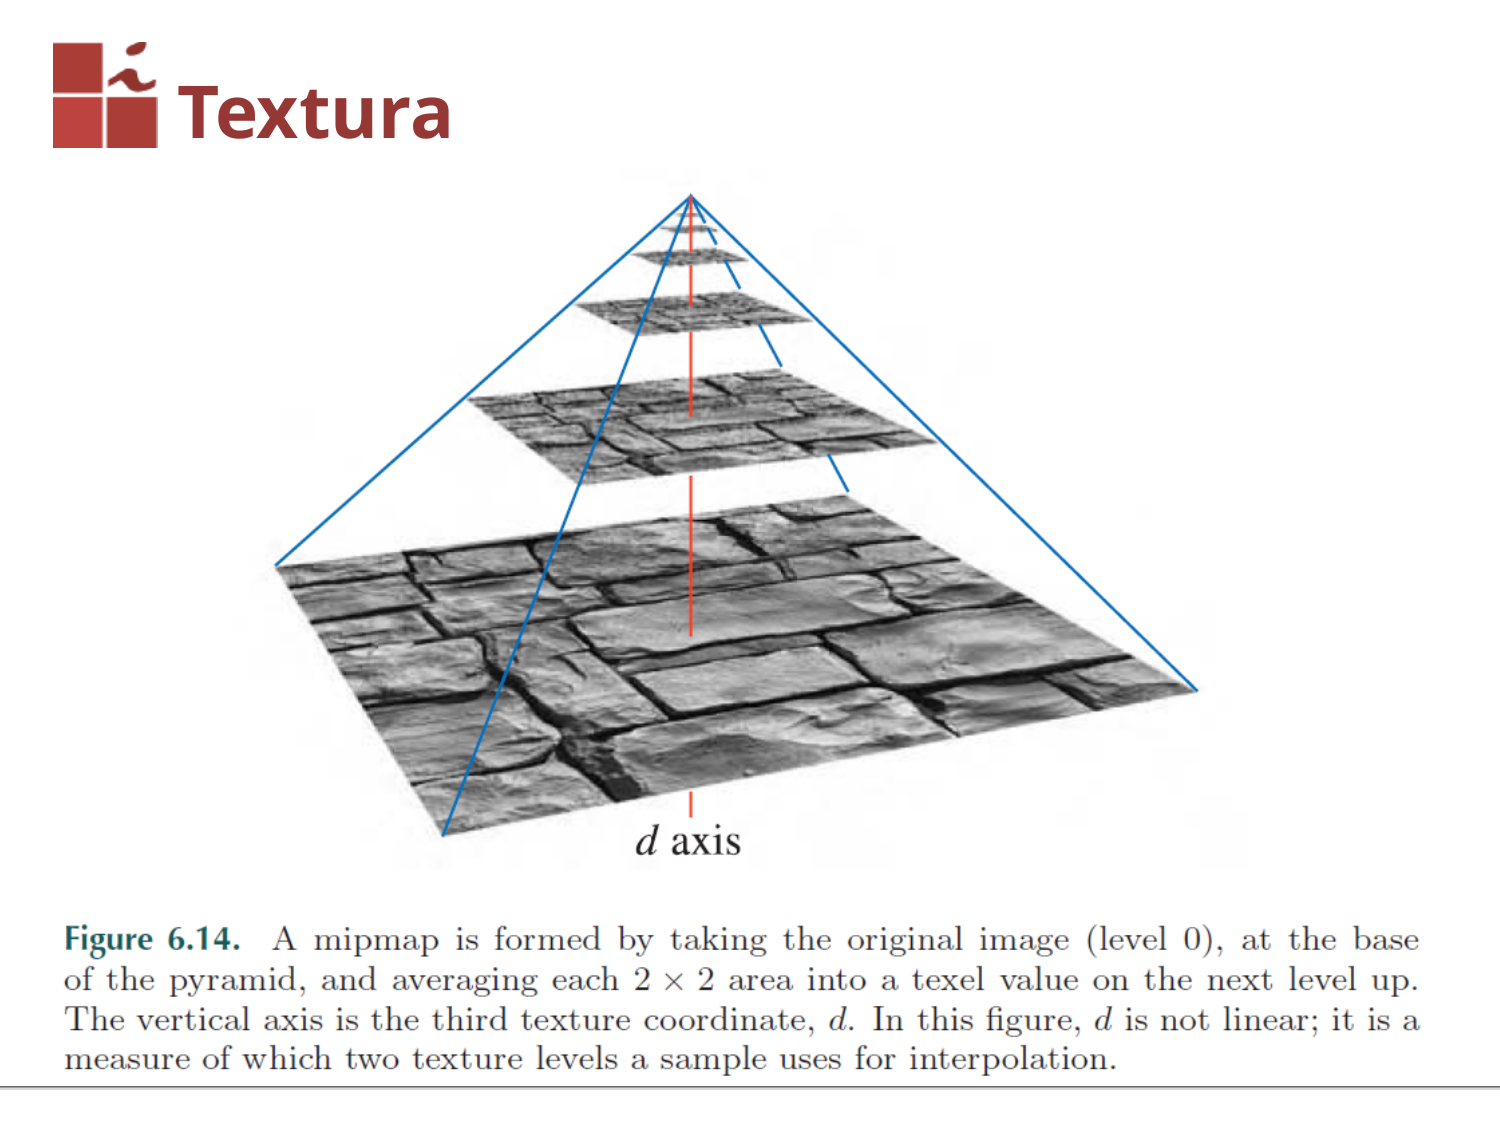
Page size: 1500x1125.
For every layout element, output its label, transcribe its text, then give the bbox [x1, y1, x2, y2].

picture [52, 42, 159, 148]
text_box Textura [162, 22, 1478, 197]
picture [29, 169, 1441, 1084]
picture [0, 1086, 1500, 1091]
